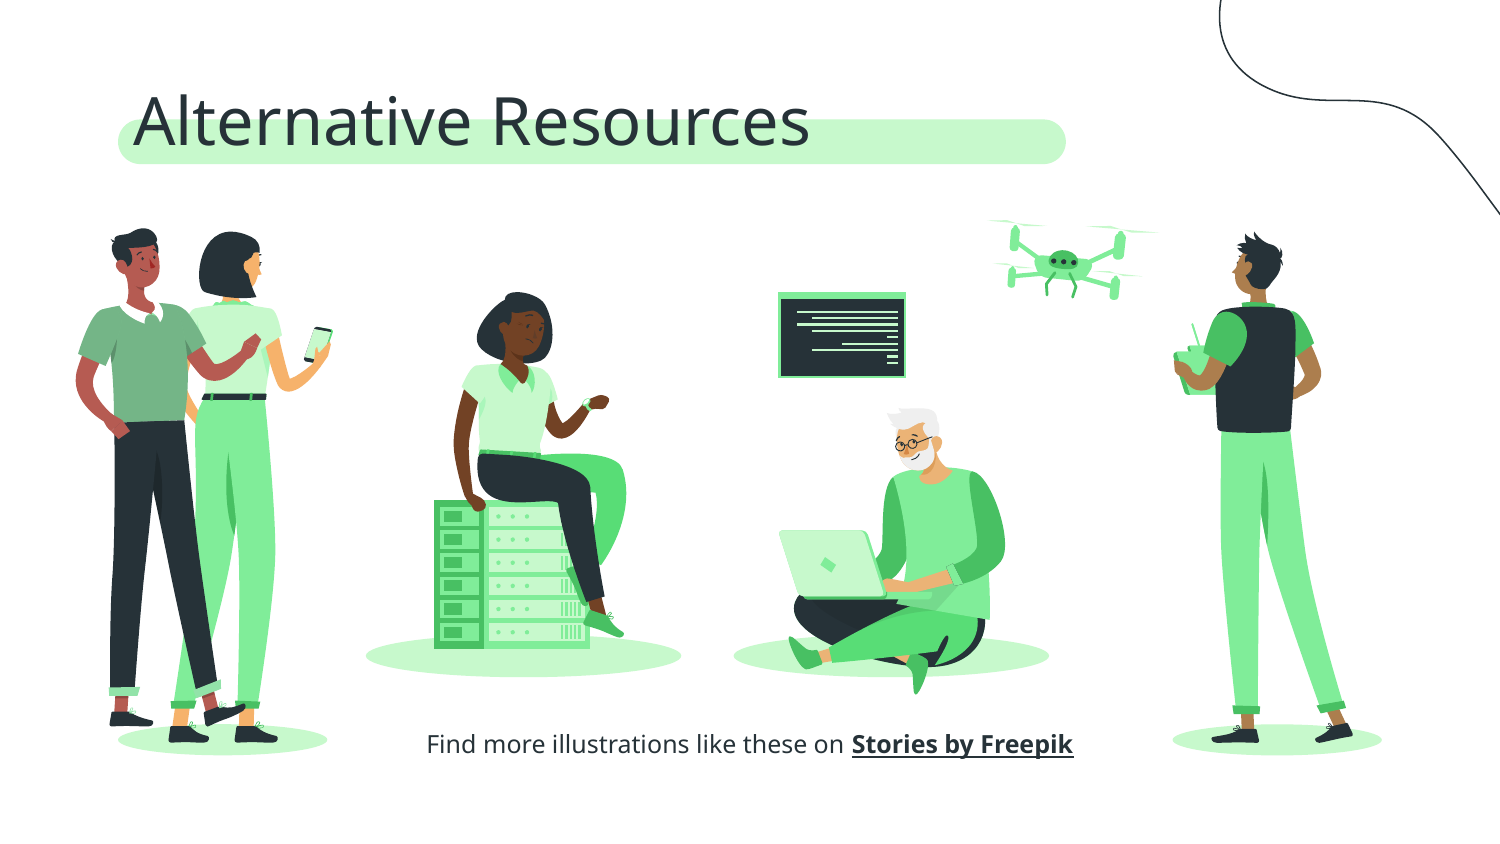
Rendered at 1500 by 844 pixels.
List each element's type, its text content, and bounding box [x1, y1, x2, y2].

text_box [117, 231, 334, 756]
text_box Find more illustrations like these on Stories by Freepik [342, 722, 1158, 769]
title Alternative Resources [118, 63, 1382, 165]
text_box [733, 291, 1050, 695]
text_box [972, 191, 1383, 756]
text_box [365, 291, 682, 678]
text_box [75, 228, 262, 727]
